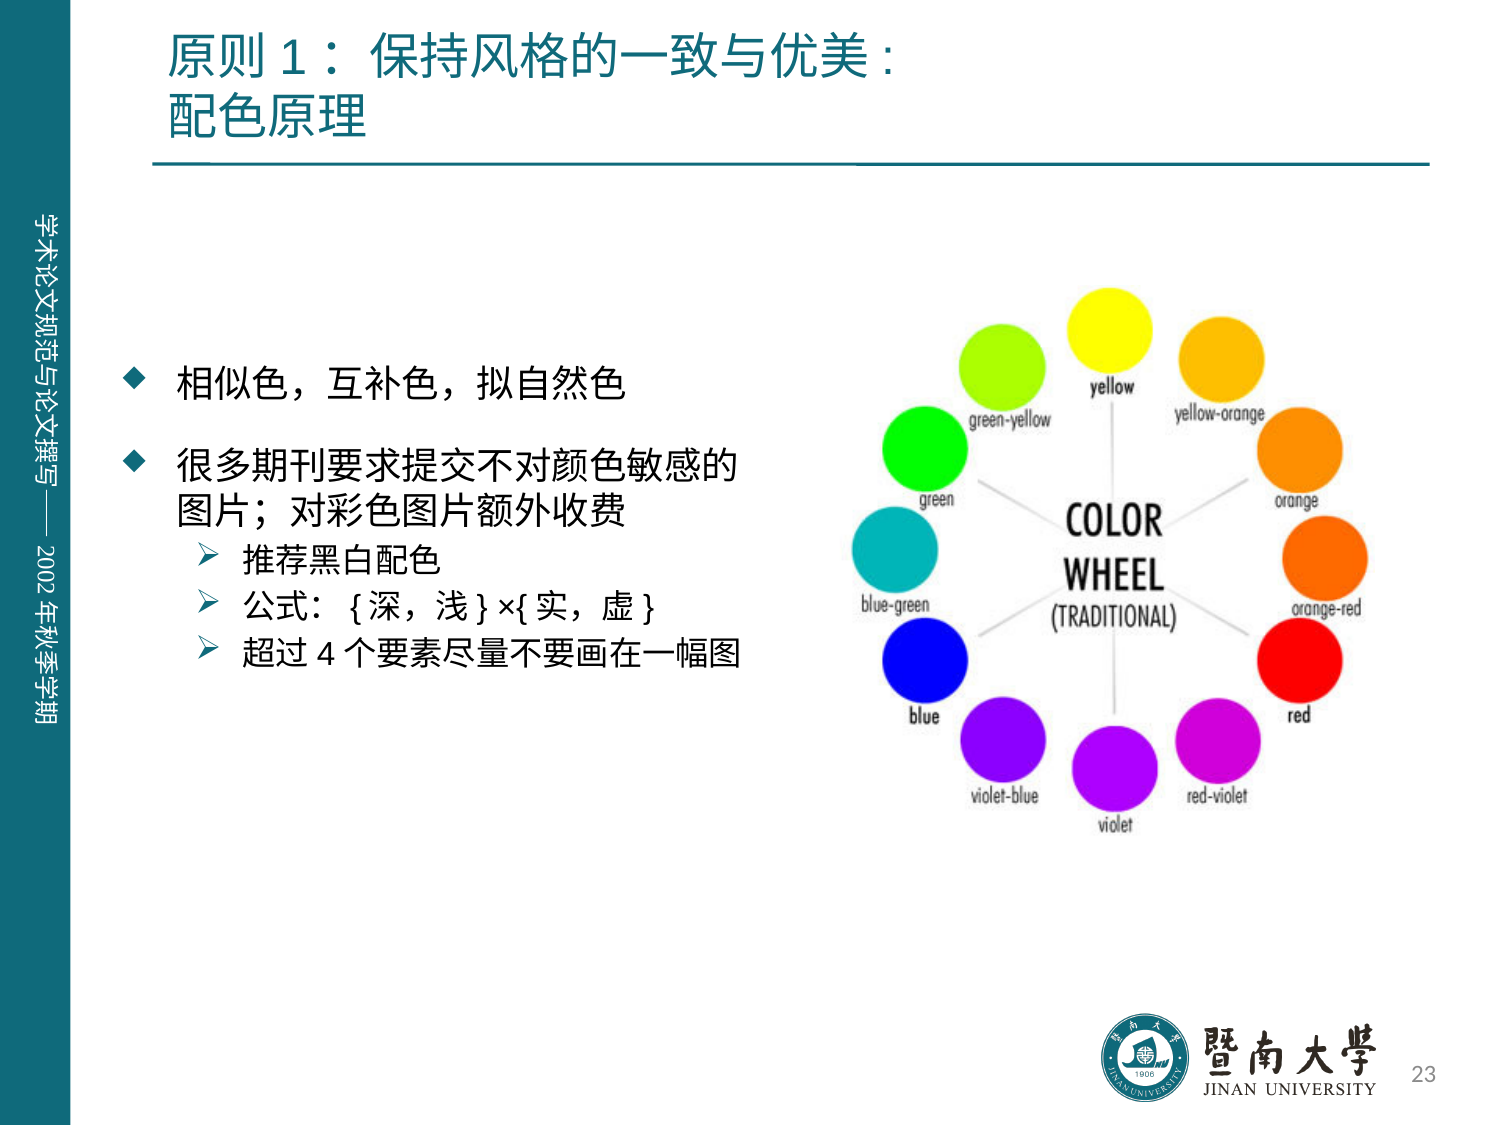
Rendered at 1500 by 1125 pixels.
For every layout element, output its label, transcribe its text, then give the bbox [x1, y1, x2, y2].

picture [827, 285, 1376, 840]
slide_number 23 [1101, 1042, 1452, 1103]
title 原则1：保持风格的一致与优美: 配色原理 [152, 0, 1426, 153]
list 相似色，互补色，拟自然色 很多期刊要求提交不对颜色敏感的图片；对彩色图片额外收费 推荐黑白配色 公式：{深，浅} ×{实，虚} 超过4个要素尽量不要画在一幅图 [105, 269, 769, 1013]
picture [1101, 1013, 1376, 1042]
